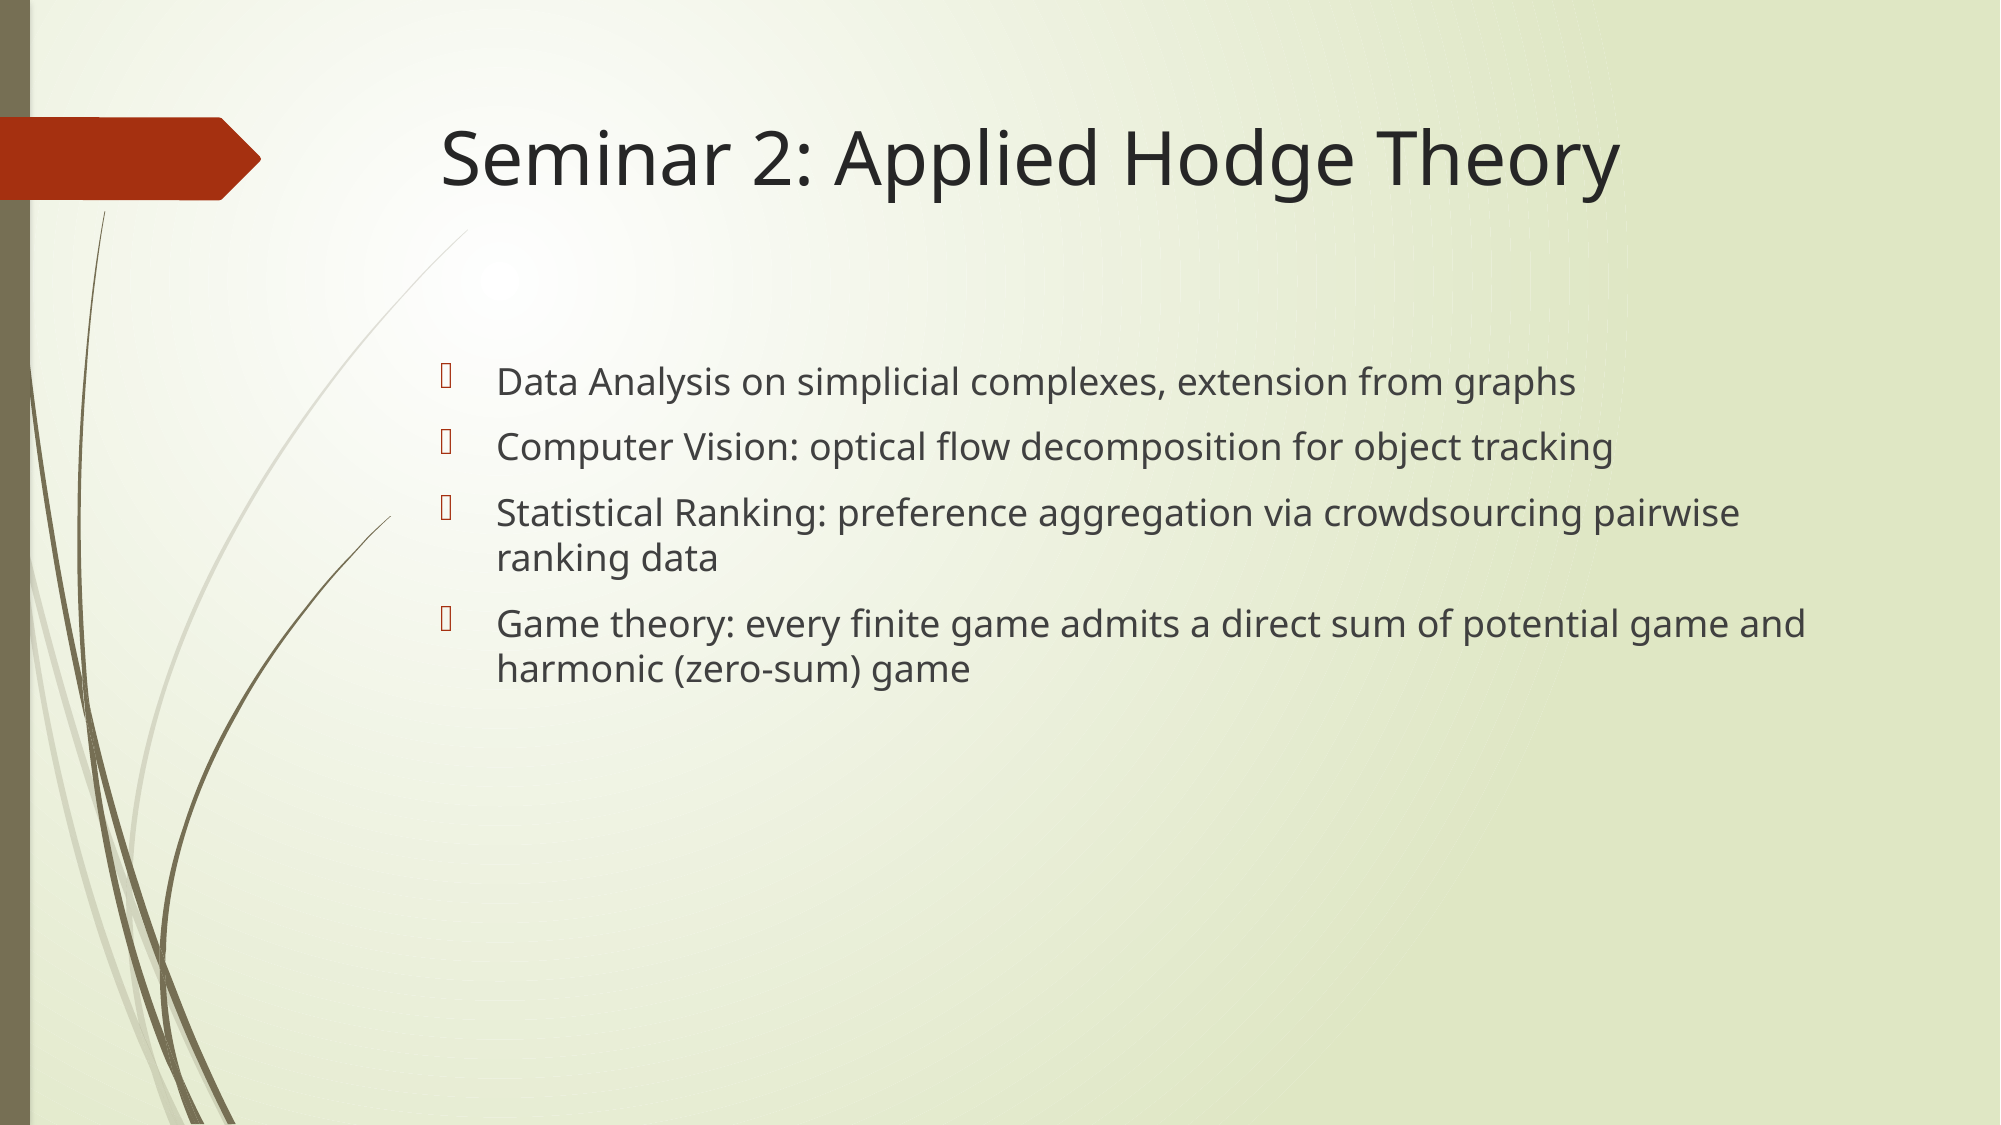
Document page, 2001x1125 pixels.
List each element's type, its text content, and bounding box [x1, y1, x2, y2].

list Data Analysis on simplicial complexes, extension from graphs Computer Vision: optical flow decomposition for object tracking Statistical Ranking: preference aggregation via crowdsourcing pairwise ranking data Game theory: every finite game admits a direct sum of potential game and harmonic (zero-sum) game [424, 350, 1888, 970]
title Seminar 2: Applied Hodge Theory [425, 102, 1888, 313]
